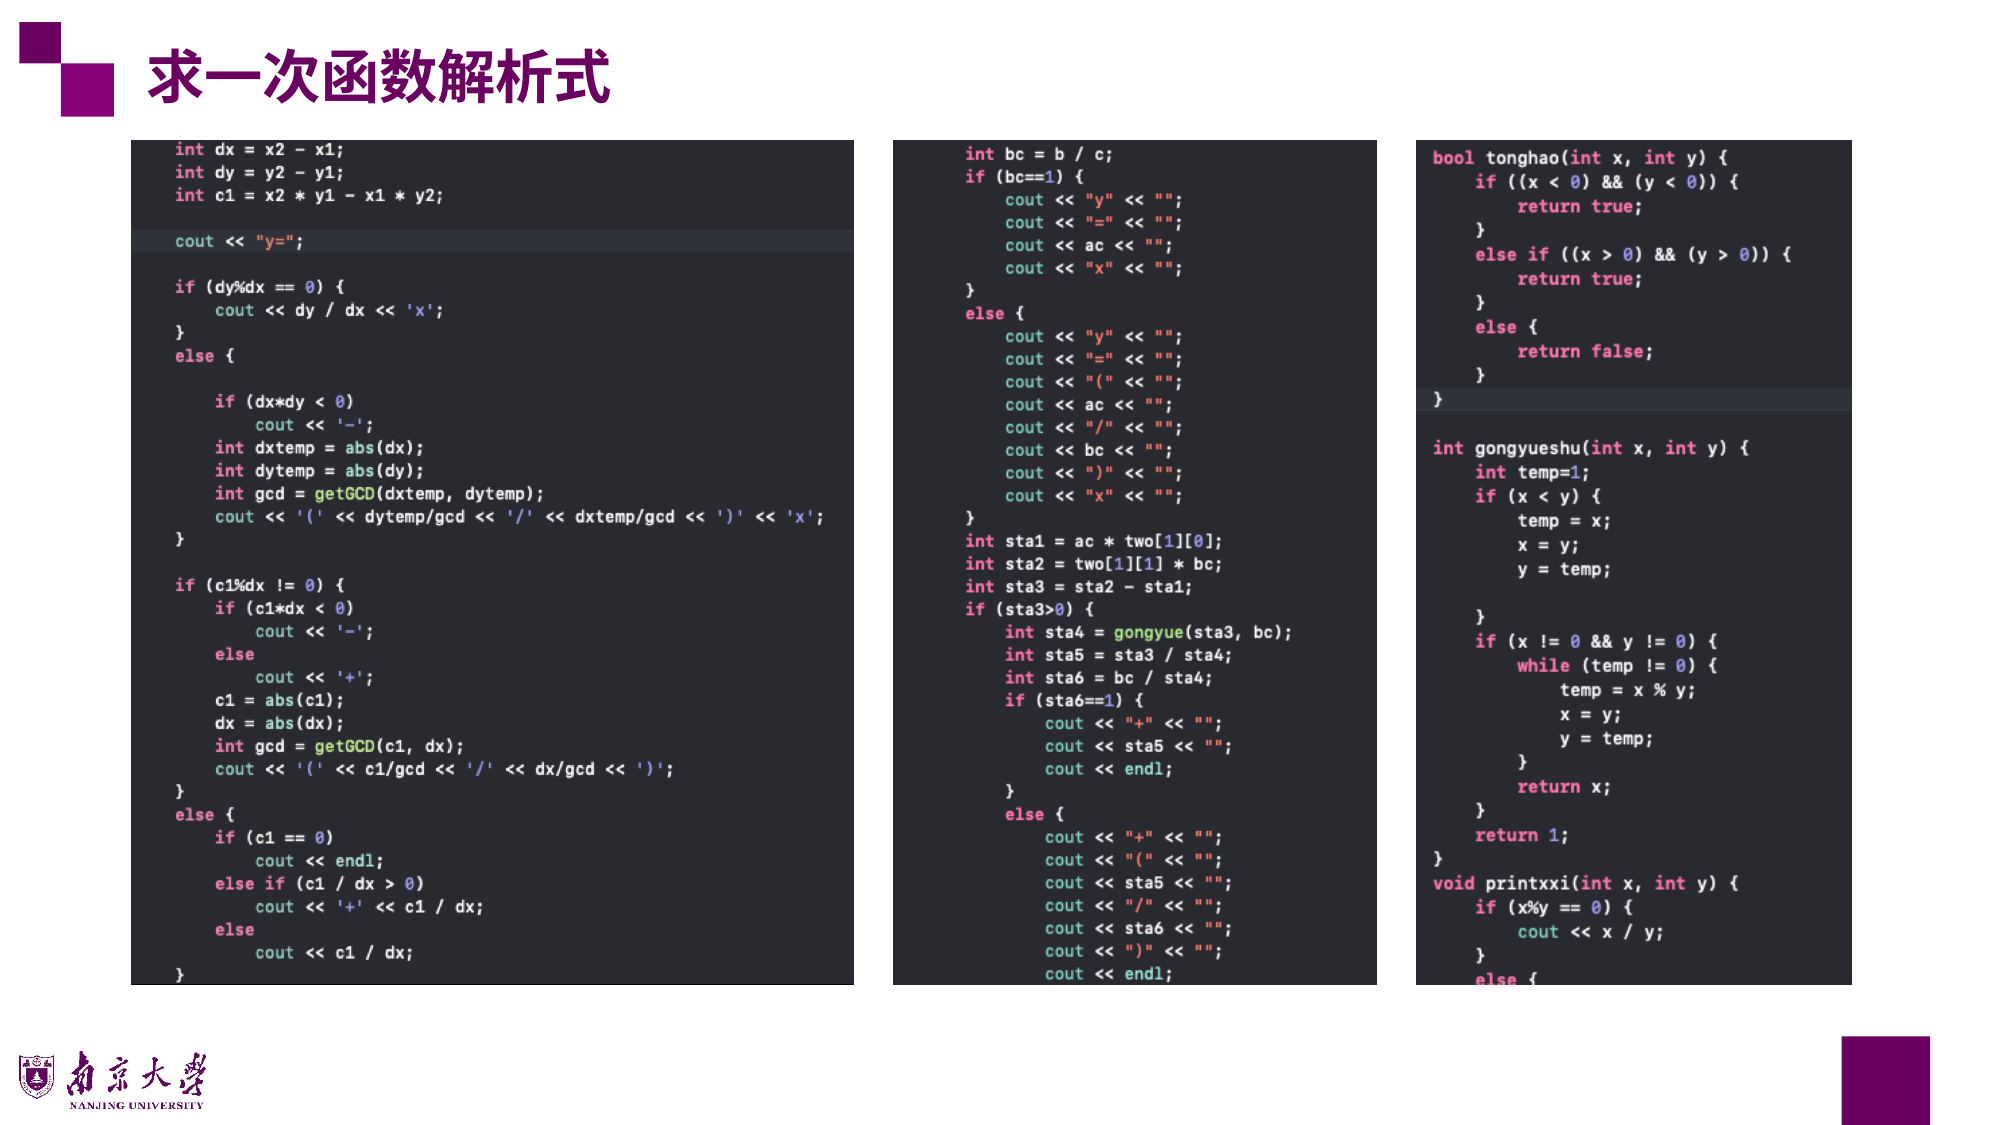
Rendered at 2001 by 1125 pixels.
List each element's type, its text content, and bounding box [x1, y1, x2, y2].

picture [1416, 140, 1852, 985]
picture [131, 140, 855, 985]
text_box 求⼀次函数解析式 [131, 33, 1465, 119]
picture [893, 140, 1377, 985]
picture [19, 1051, 206, 1111]
